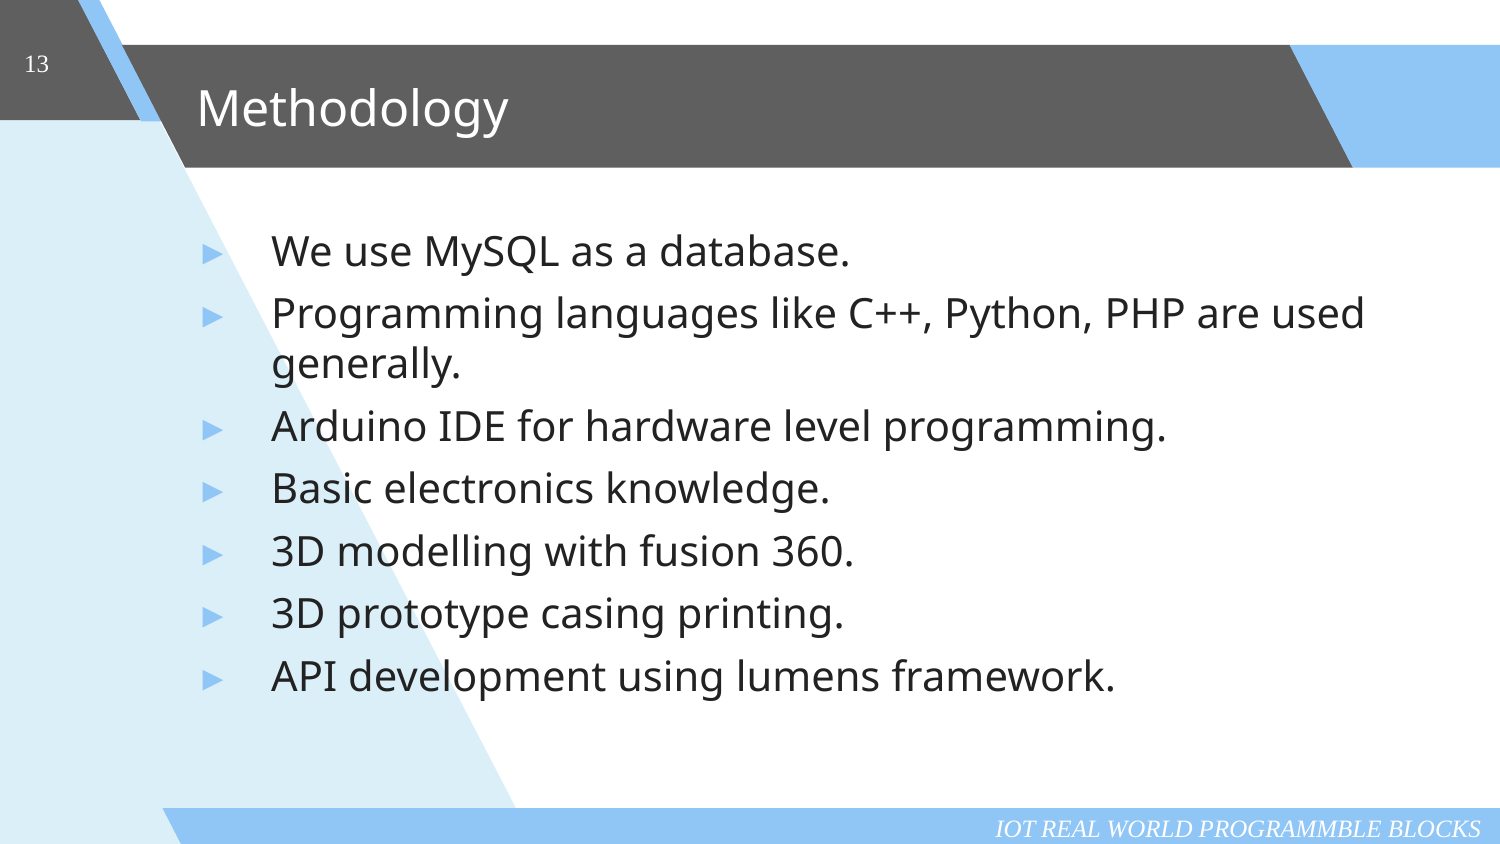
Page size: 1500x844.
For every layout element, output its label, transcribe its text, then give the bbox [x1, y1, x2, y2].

title Methodology [181, 45, 1285, 169]
list We use MySQL as a database. Programming languages like C++, Python, PHP are used generally. Arduino IDE for hardware level programming. Basic electronics knowledge. 3D modelling with fusion 360. 3D prototype casing printing. API development using lumens framework. [181, 209, 1425, 809]
list 13 [0, 1, 77, 124]
text_box IOT REAL WORLD PROGRAMMBLE BLOCKS [980, 804, 1497, 844]
